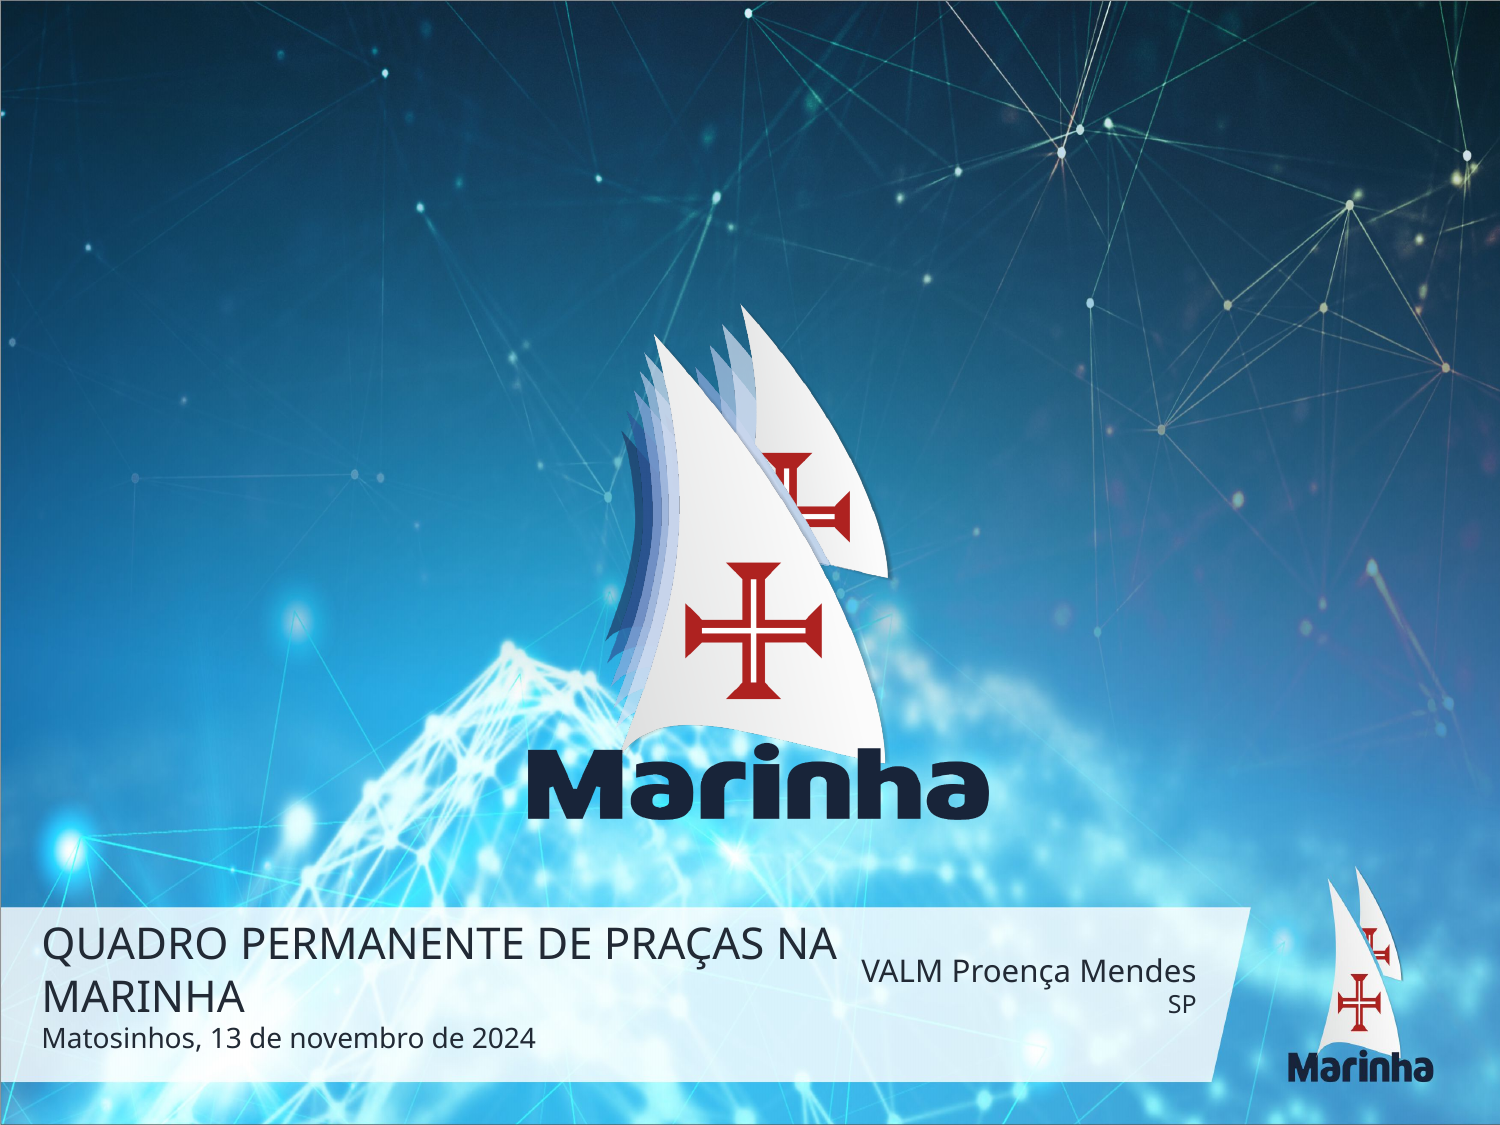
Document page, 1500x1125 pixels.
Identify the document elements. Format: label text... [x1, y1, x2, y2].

picture [0, 0, 1500, 1125]
text_box QUADRO PERMANENTE DE PRAÇAS NA MARINHA Matosinhos, 13 de novembro de 2024 [30, 934, 767, 1036]
text_box VALM Proença Mendes SP [767, 934, 1209, 1036]
